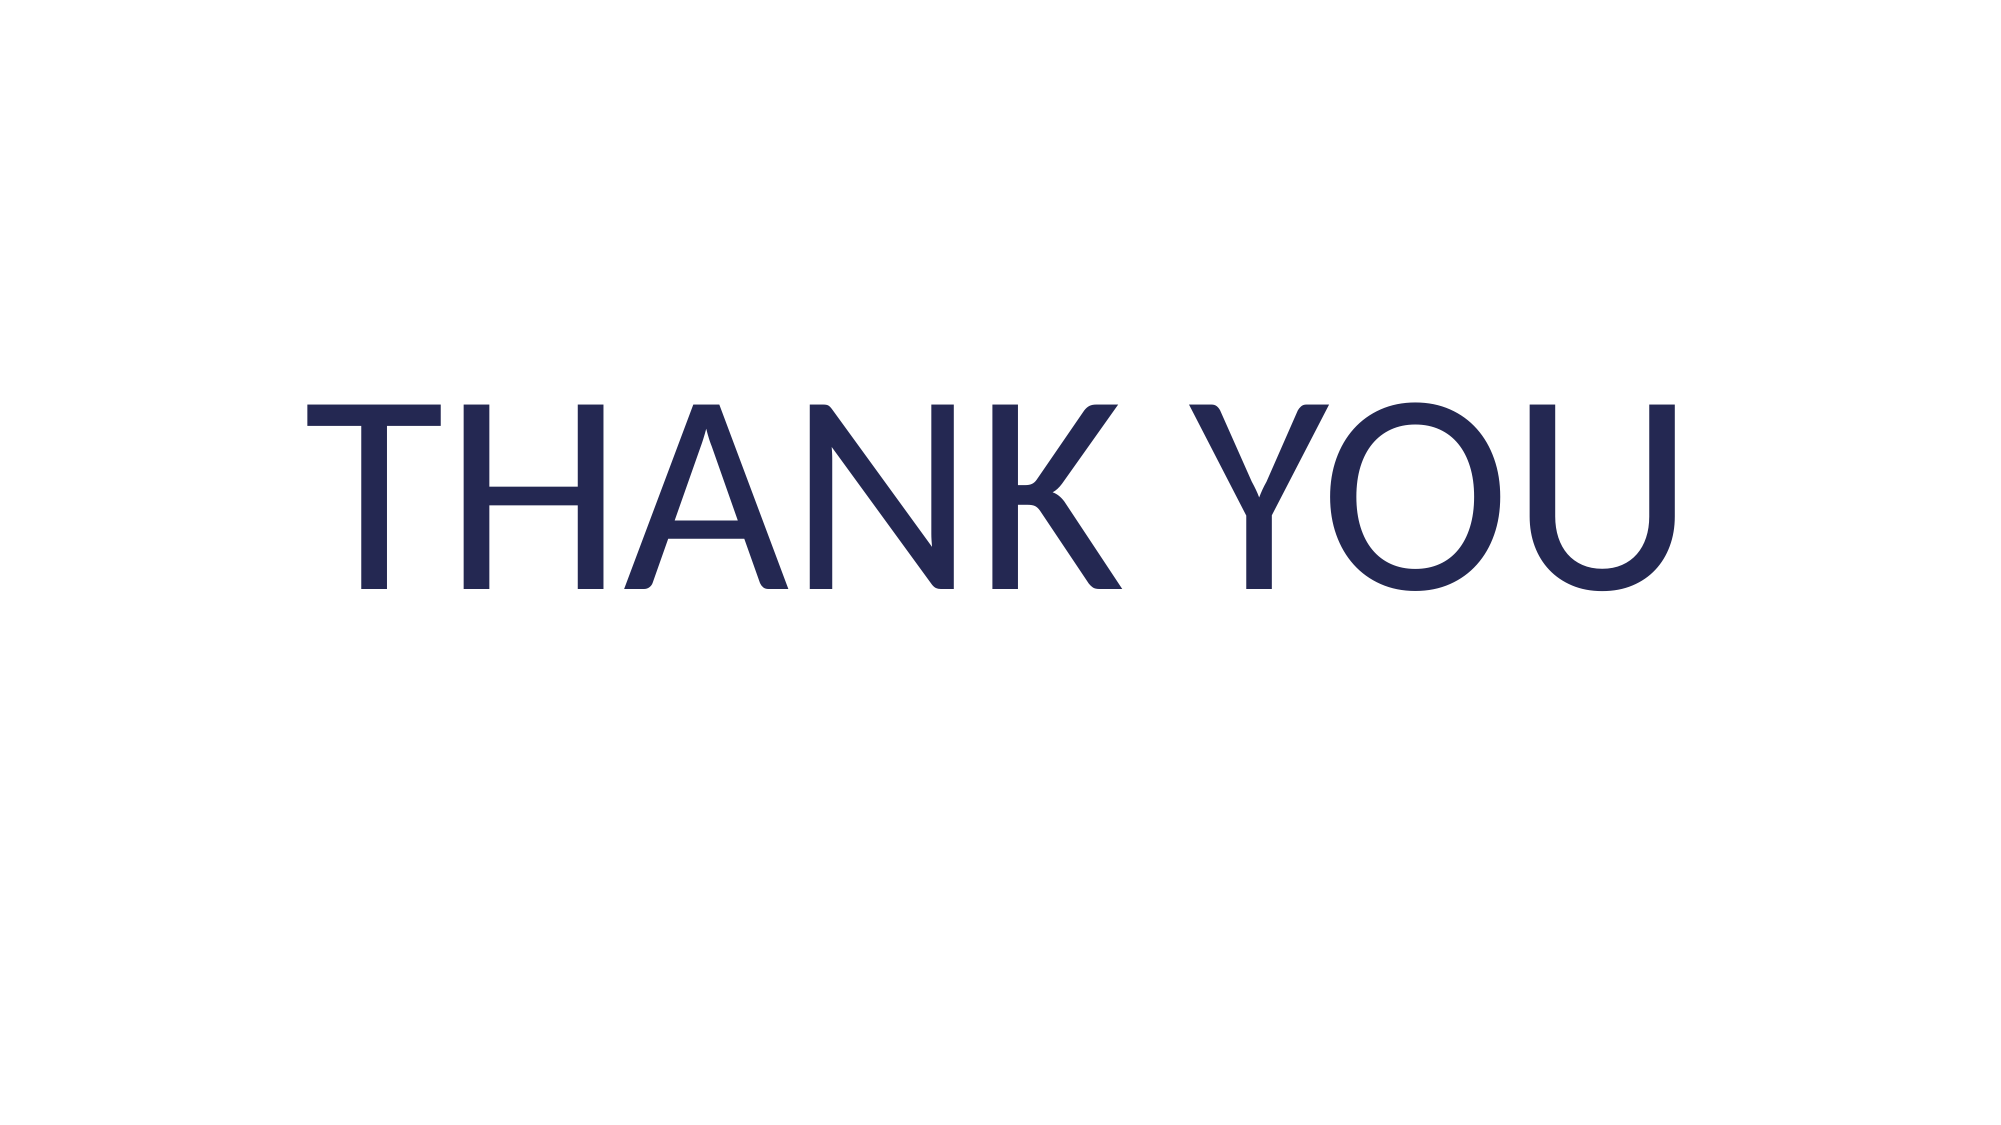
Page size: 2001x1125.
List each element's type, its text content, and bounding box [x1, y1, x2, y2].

list THANK YOU [137, 333, 1863, 791]
